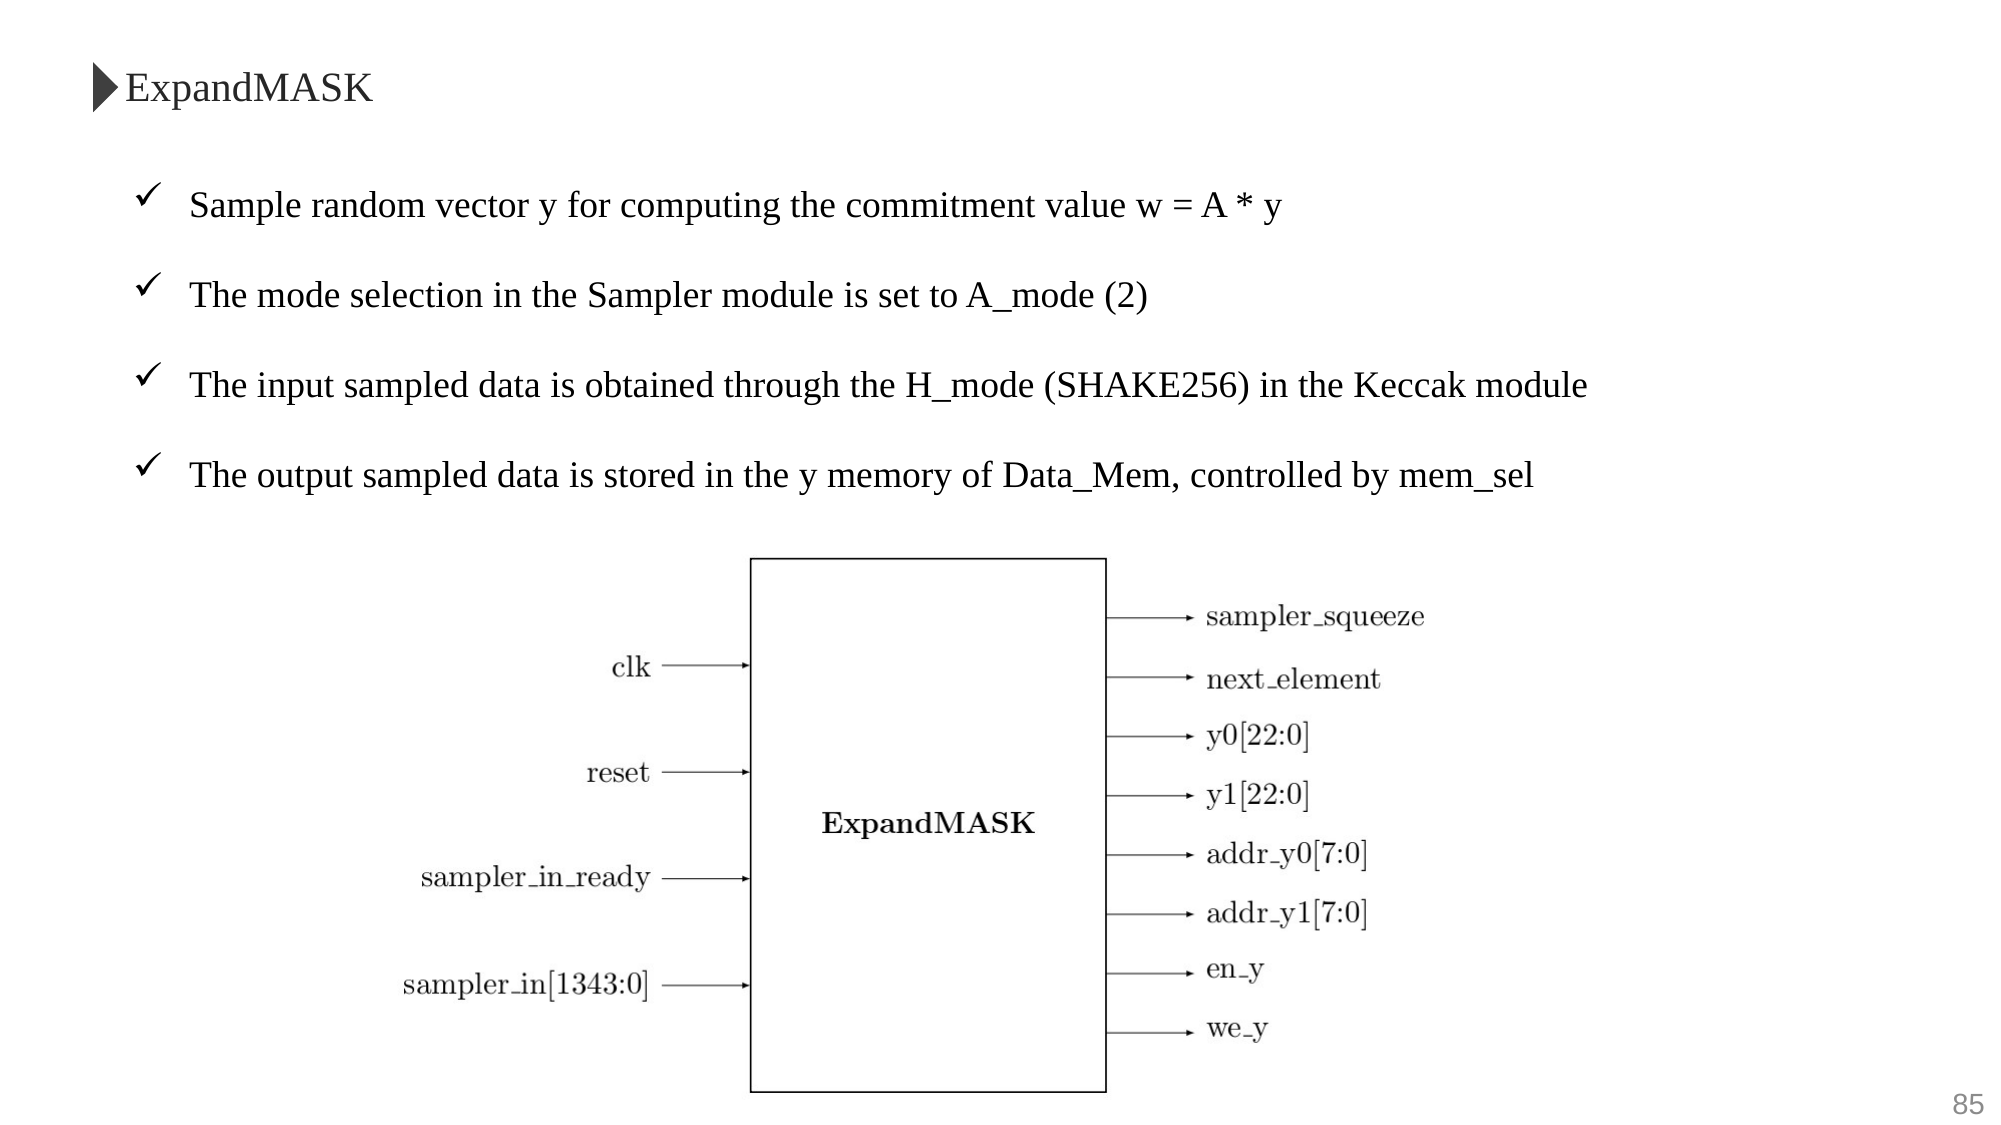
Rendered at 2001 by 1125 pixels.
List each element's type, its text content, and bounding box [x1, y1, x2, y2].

slide_number 85 [1550, 1072, 2000, 1125]
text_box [93, 52, 390, 118]
text_box Sample random vector y for computing the commitment value w = A * y The mode selection in the Sampler module is set to A_mode (2) The input sampled data is obtained through the H_mode (SHAKE256) in the Keccak module The output sampled data is stored in the y memory of Data_Mem, controlled by mem_sel [118, 127, 1724, 503]
picture [389, 546, 1453, 1103]
